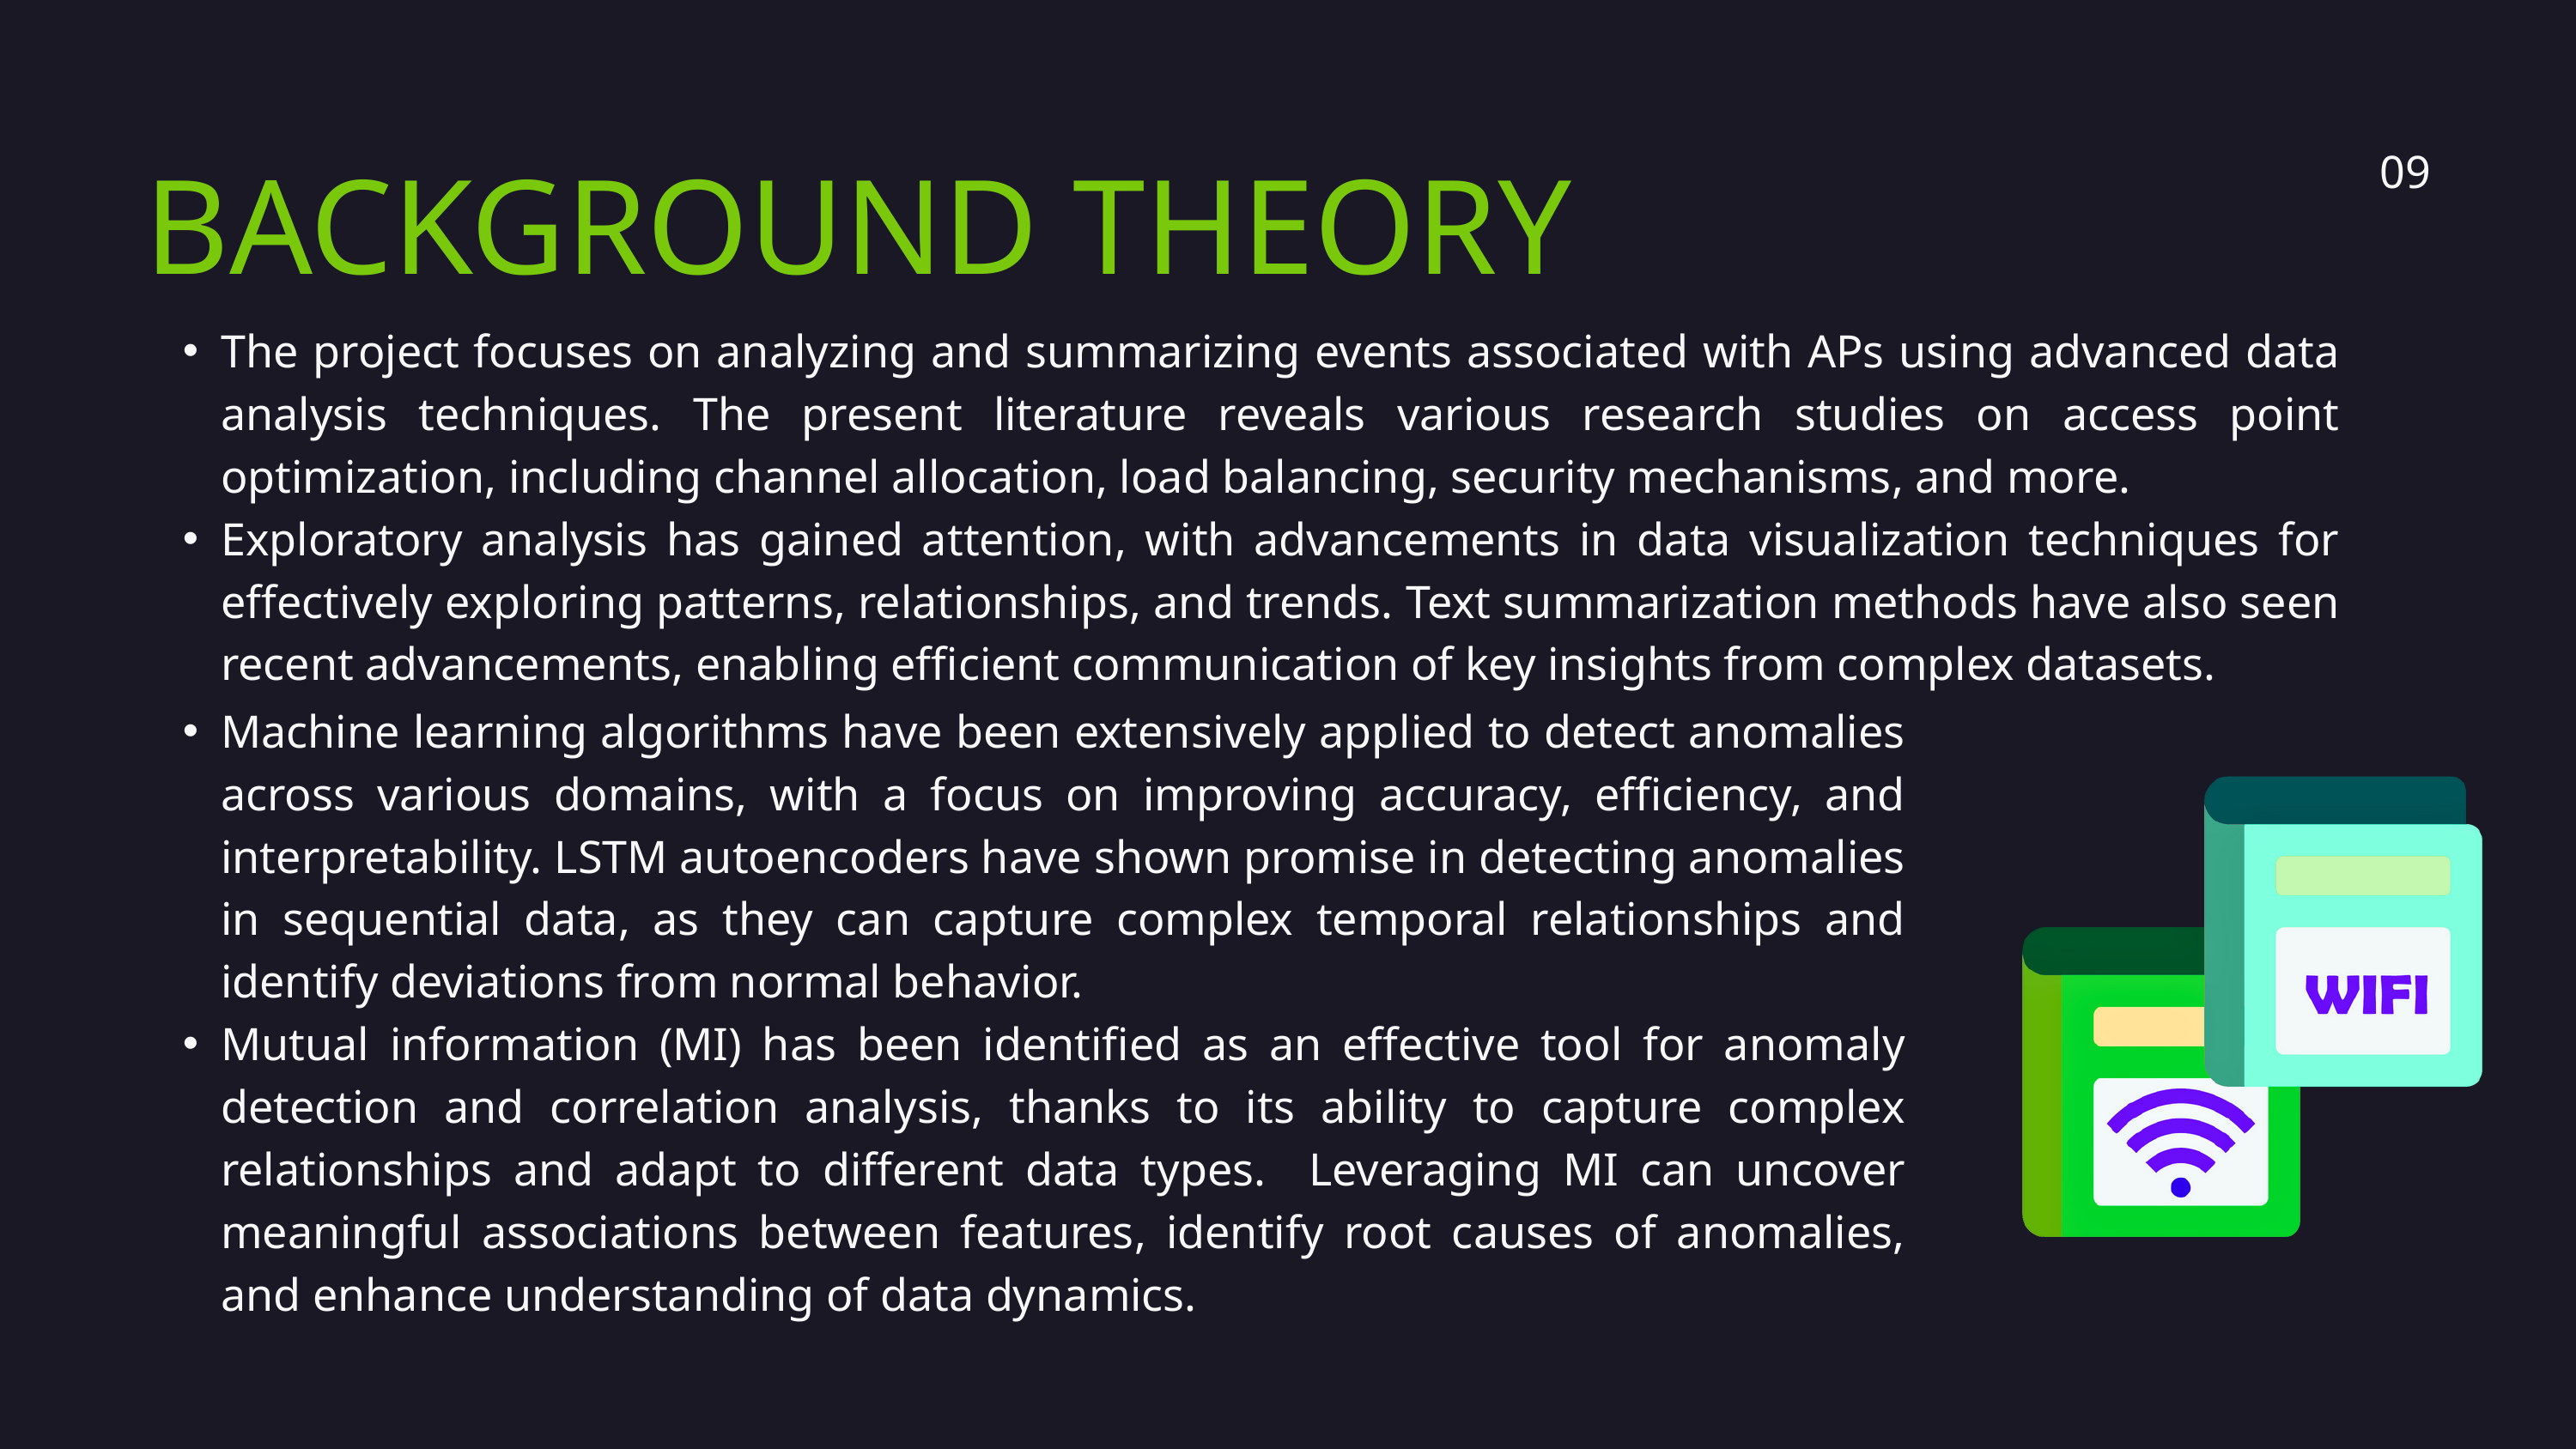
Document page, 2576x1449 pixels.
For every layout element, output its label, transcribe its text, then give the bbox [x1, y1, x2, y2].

text_box The project focuses on analyzing and summarizing events associated with APs using advanced data analysis techniques. The present literature reveals various research studies on access point optimization, including channel allocation, load balancing, security mechanisms, and more. Exploratory analysis has gained attention, with advancements in data visualization techniques for effectively exploring patterns, relationships, and trends. Text summarization methods have also seen recent advancements, enabling efficient communication of key insights from complex datasets. [144, 313, 2342, 690]
text_box [1907, 747, 2576, 1266]
text_box Machine learning algorithms have been extensively applied to detect anomalies across various domains, with a focus on improving accuracy, efficiency, and interpretability. LSTM autoencoders have shown promise in detecting anomalies in sequential data, as they can capture complex temporal relationships and identify deviations from normal behavior. Mutual information (MI) has been identified as an effective tool for anomaly detection and correlation analysis, thanks to its ability to capture complex relationships and adapt to different data types. Leveraging MI can uncover meaningful associations between features, identify root causes of anomalies, and enhance understanding of data dynamics. [144, 694, 1907, 1320]
text_box 09 [2251, 143, 2432, 197]
text_box BACKGROUND THEORY [144, 143, 1829, 300]
